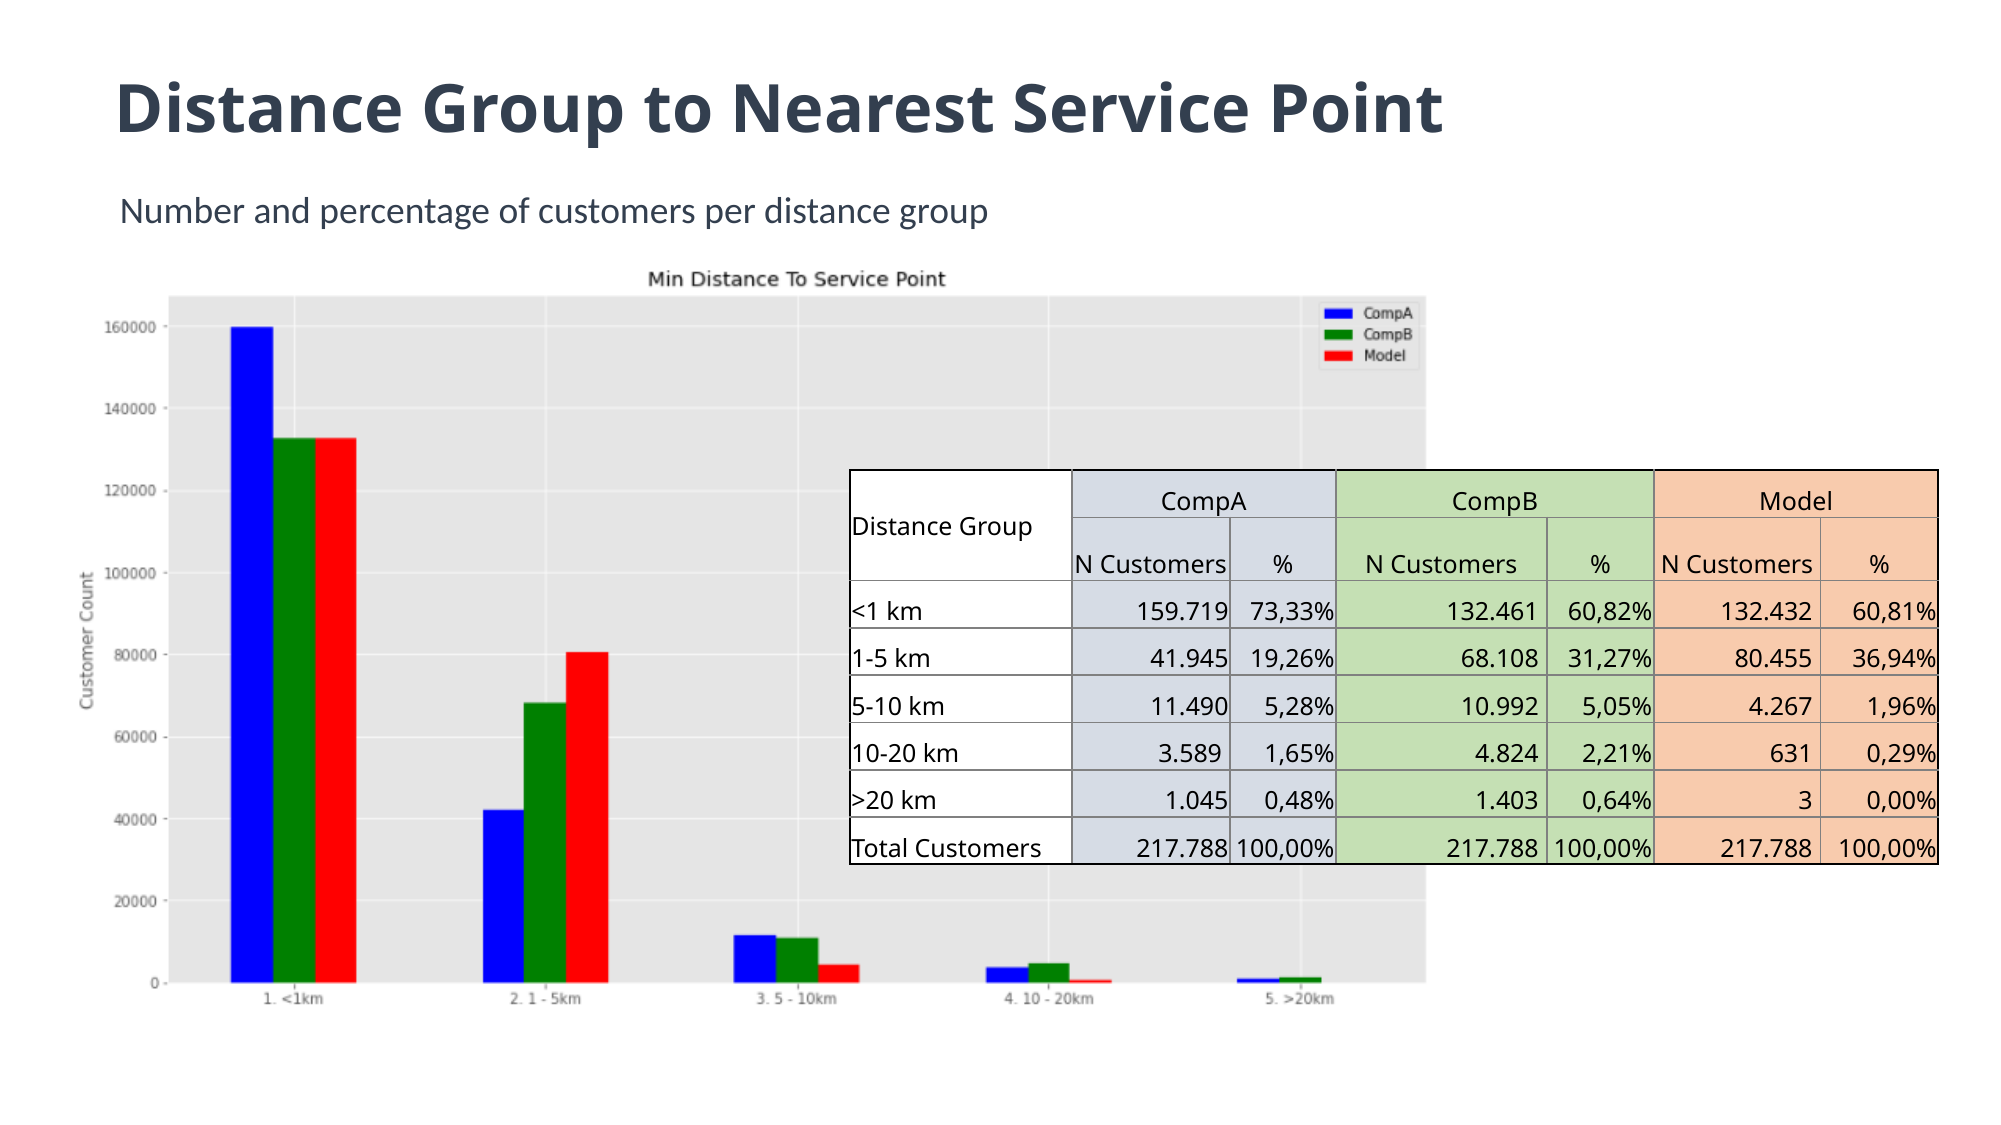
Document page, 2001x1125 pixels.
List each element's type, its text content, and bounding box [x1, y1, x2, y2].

table_cell N Customers [1486, 518, 1546, 580]
table_cell 10.992 [1486, 676, 1546, 722]
table_cell 132.432 [1655, 581, 1820, 627]
table_cell N Customers [1655, 518, 1820, 580]
text_box Number and percentage of customers per distance group [105, 178, 1005, 239]
table_cell 36,94% [1821, 629, 1937, 674]
table_cell 100,00% [1548, 818, 1653, 863]
table_cell 0,00% [1821, 771, 1937, 816]
table_cell 5,05% [1548, 676, 1653, 722]
table_cell 4.824 [1486, 723, 1546, 769]
table_cell % [1548, 518, 1653, 580]
table_cell 4.267 [1655, 676, 1820, 722]
table_cell 0,29% [1821, 723, 1937, 769]
table_cell % [1821, 518, 1937, 580]
table_cell 132.461 [1486, 581, 1546, 627]
table_header CompB [1486, 471, 1653, 517]
table_cell 1,96% [1821, 676, 1937, 722]
table_header Model [1655, 471, 1937, 517]
picture [61, 269, 1486, 1020]
table_cell 100,00% [1821, 818, 1937, 863]
table_cell 0,64% [1548, 771, 1653, 816]
table_cell 1.403 [1486, 771, 1546, 816]
table_cell 80.455 [1655, 629, 1820, 674]
table_cell 2,21% [1548, 723, 1653, 769]
table_cell 60,82% [1548, 581, 1653, 627]
table_cell 217.788 [1486, 818, 1546, 863]
table_cell 631 [1655, 723, 1820, 769]
table_cell 68.108 [1486, 629, 1546, 674]
table_cell 31,27% [1548, 629, 1653, 674]
table_cell 60,81% [1821, 581, 1937, 627]
table_cell 217.788 [1655, 818, 1820, 863]
table_cell 3 [1655, 771, 1820, 816]
text_box Distance Group to Nearest Service Point [100, 67, 1825, 177]
